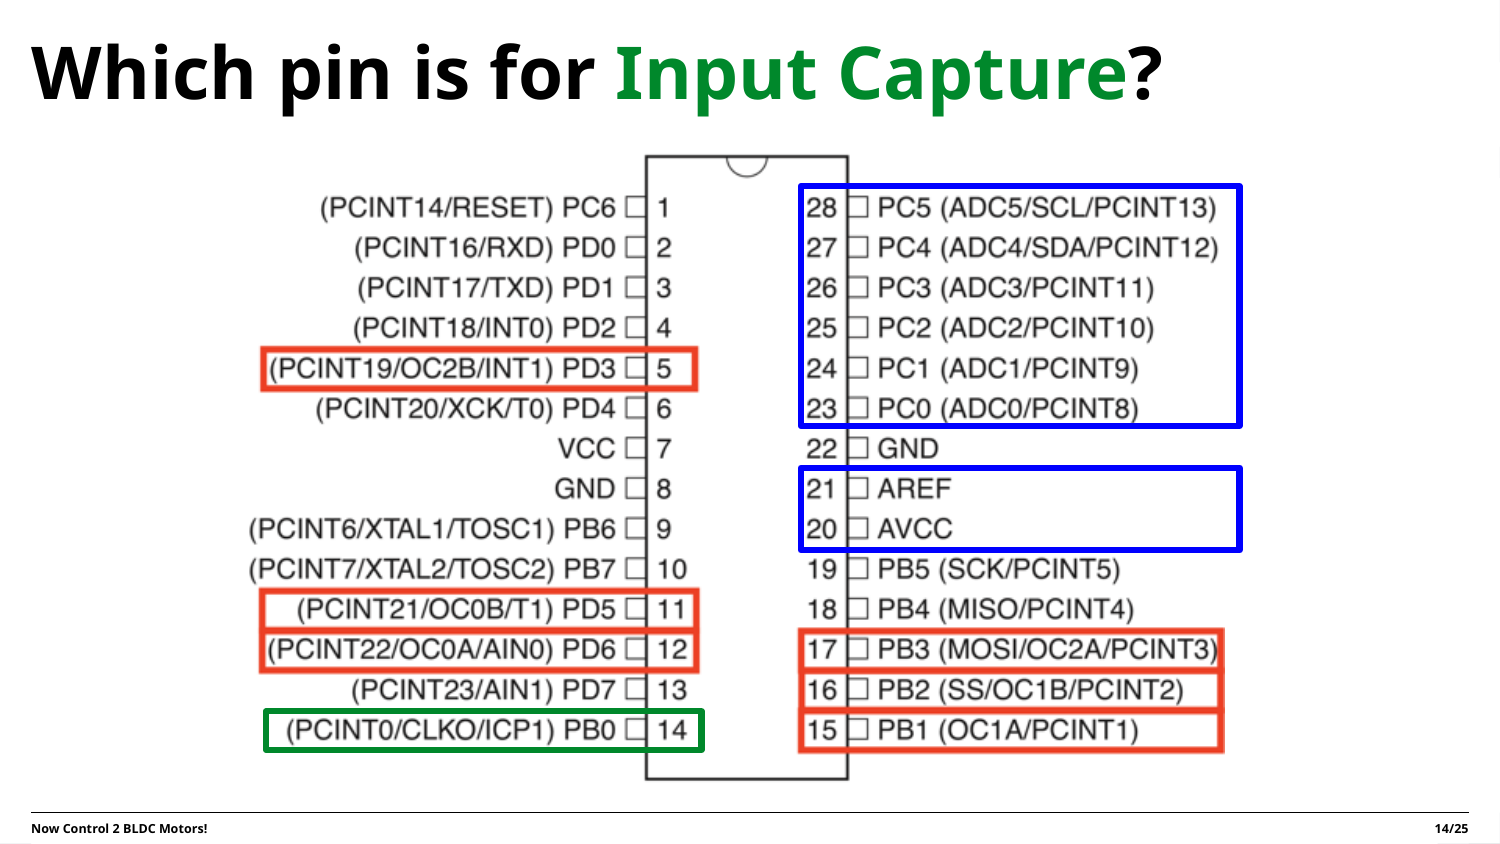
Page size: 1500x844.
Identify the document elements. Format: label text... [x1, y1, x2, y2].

picture [245, 149, 1225, 793]
title Which pin is for Input Capture? [24, 12, 1446, 129]
text_box [1230, 185, 1240, 427]
text_box [1230, 467, 1240, 551]
slide_number 14/25 [1419, 812, 1469, 844]
